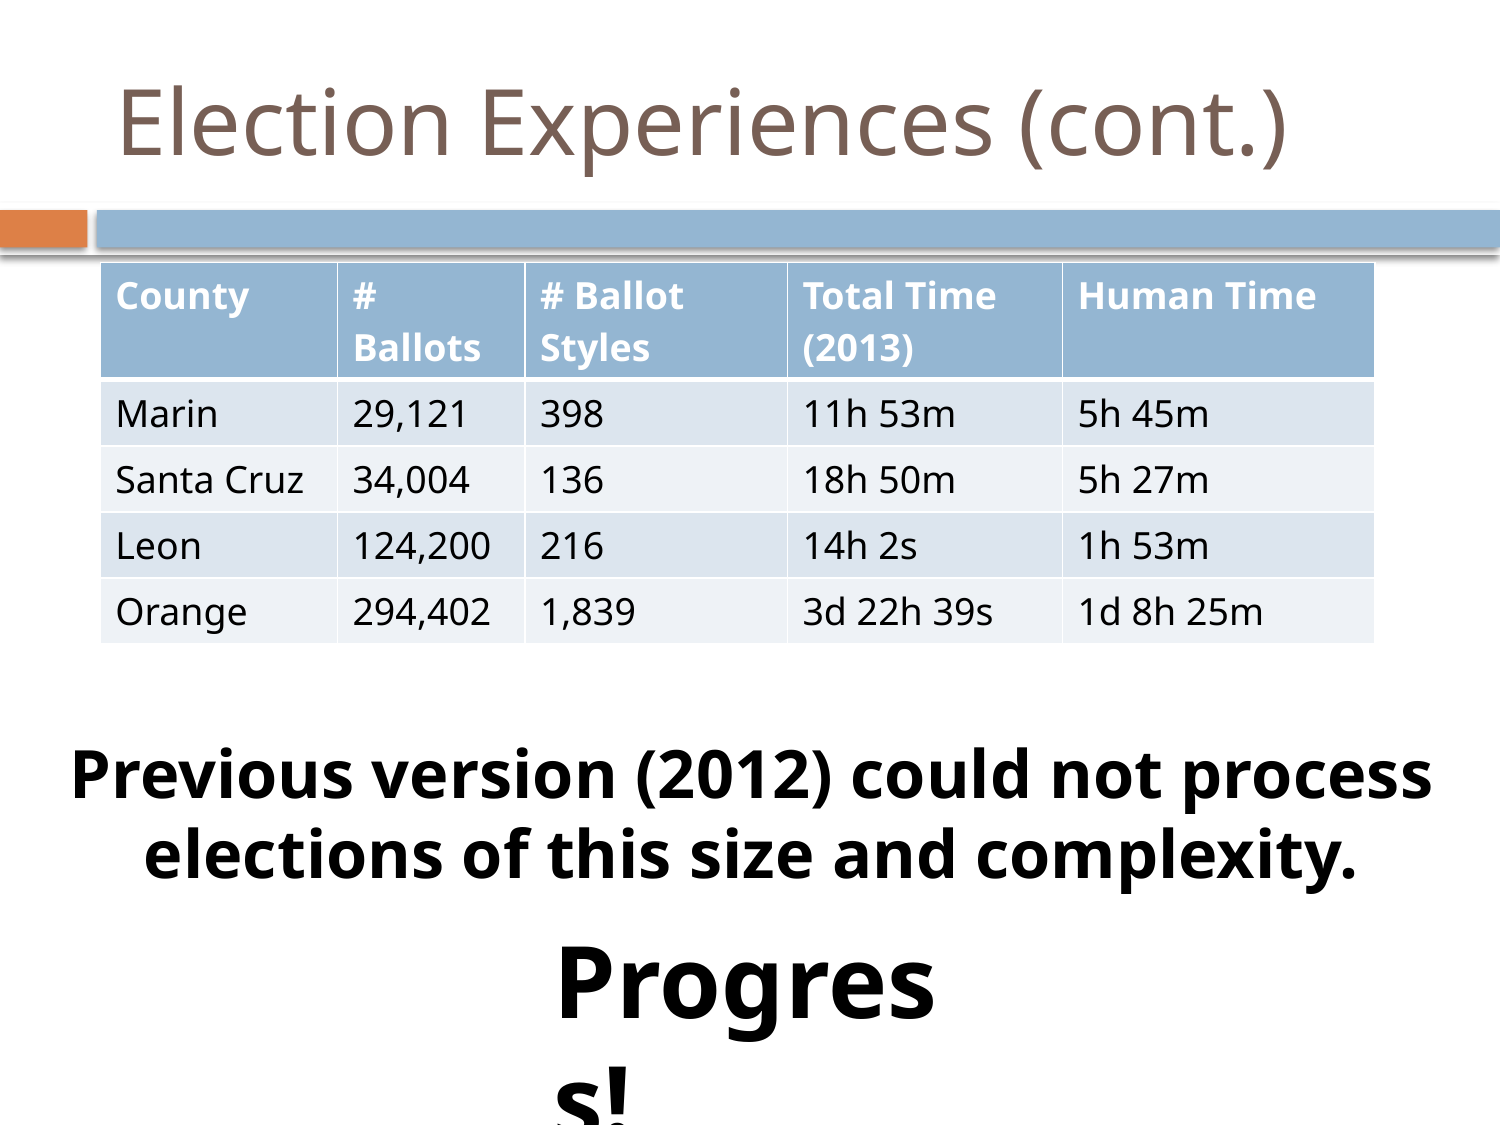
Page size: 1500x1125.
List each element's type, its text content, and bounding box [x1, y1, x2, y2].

table_header County [101, 263, 337, 377]
table_cell Leon [101, 513, 337, 577]
table_cell 294,402 [338, 579, 524, 643]
table_cell 136 [526, 447, 787, 511]
table_header # Ballot Styles [526, 263, 787, 377]
table_cell 11h 53m [788, 382, 1062, 445]
title Election Experiences (cont.) [100, 37, 1438, 200]
table_cell Marin [101, 382, 337, 445]
table_cell Orange [101, 579, 337, 643]
table_cell 34,004 [338, 447, 524, 511]
table_header Human Time [1063, 263, 1374, 377]
table_cell 14h 2s [788, 513, 1062, 577]
table_cell 1d 8h 25m [1063, 579, 1374, 643]
table_cell 29,121 [338, 382, 524, 445]
table_cell 5h 27m [1063, 447, 1374, 511]
table_cell 1h 53m [1063, 513, 1374, 577]
table_cell Santa Cruz [101, 447, 337, 511]
table_cell 1,839 [526, 579, 787, 643]
table_cell 216 [526, 513, 787, 577]
table_cell 18h 50m [788, 447, 1062, 511]
table_header # Ballots [338, 263, 524, 377]
table_cell 398 [526, 382, 787, 445]
table_cell 124,200 [338, 513, 524, 577]
text_box Previous version (2012) could not process elections of this size and complexity. [51, 724, 1452, 900]
table_cell 3d 22h 39s [788, 579, 1062, 643]
table_header Total Time (2013) [788, 263, 1062, 377]
text_box Progress! [539, 910, 965, 1125]
table_cell 5h 45m [1063, 382, 1374, 445]
